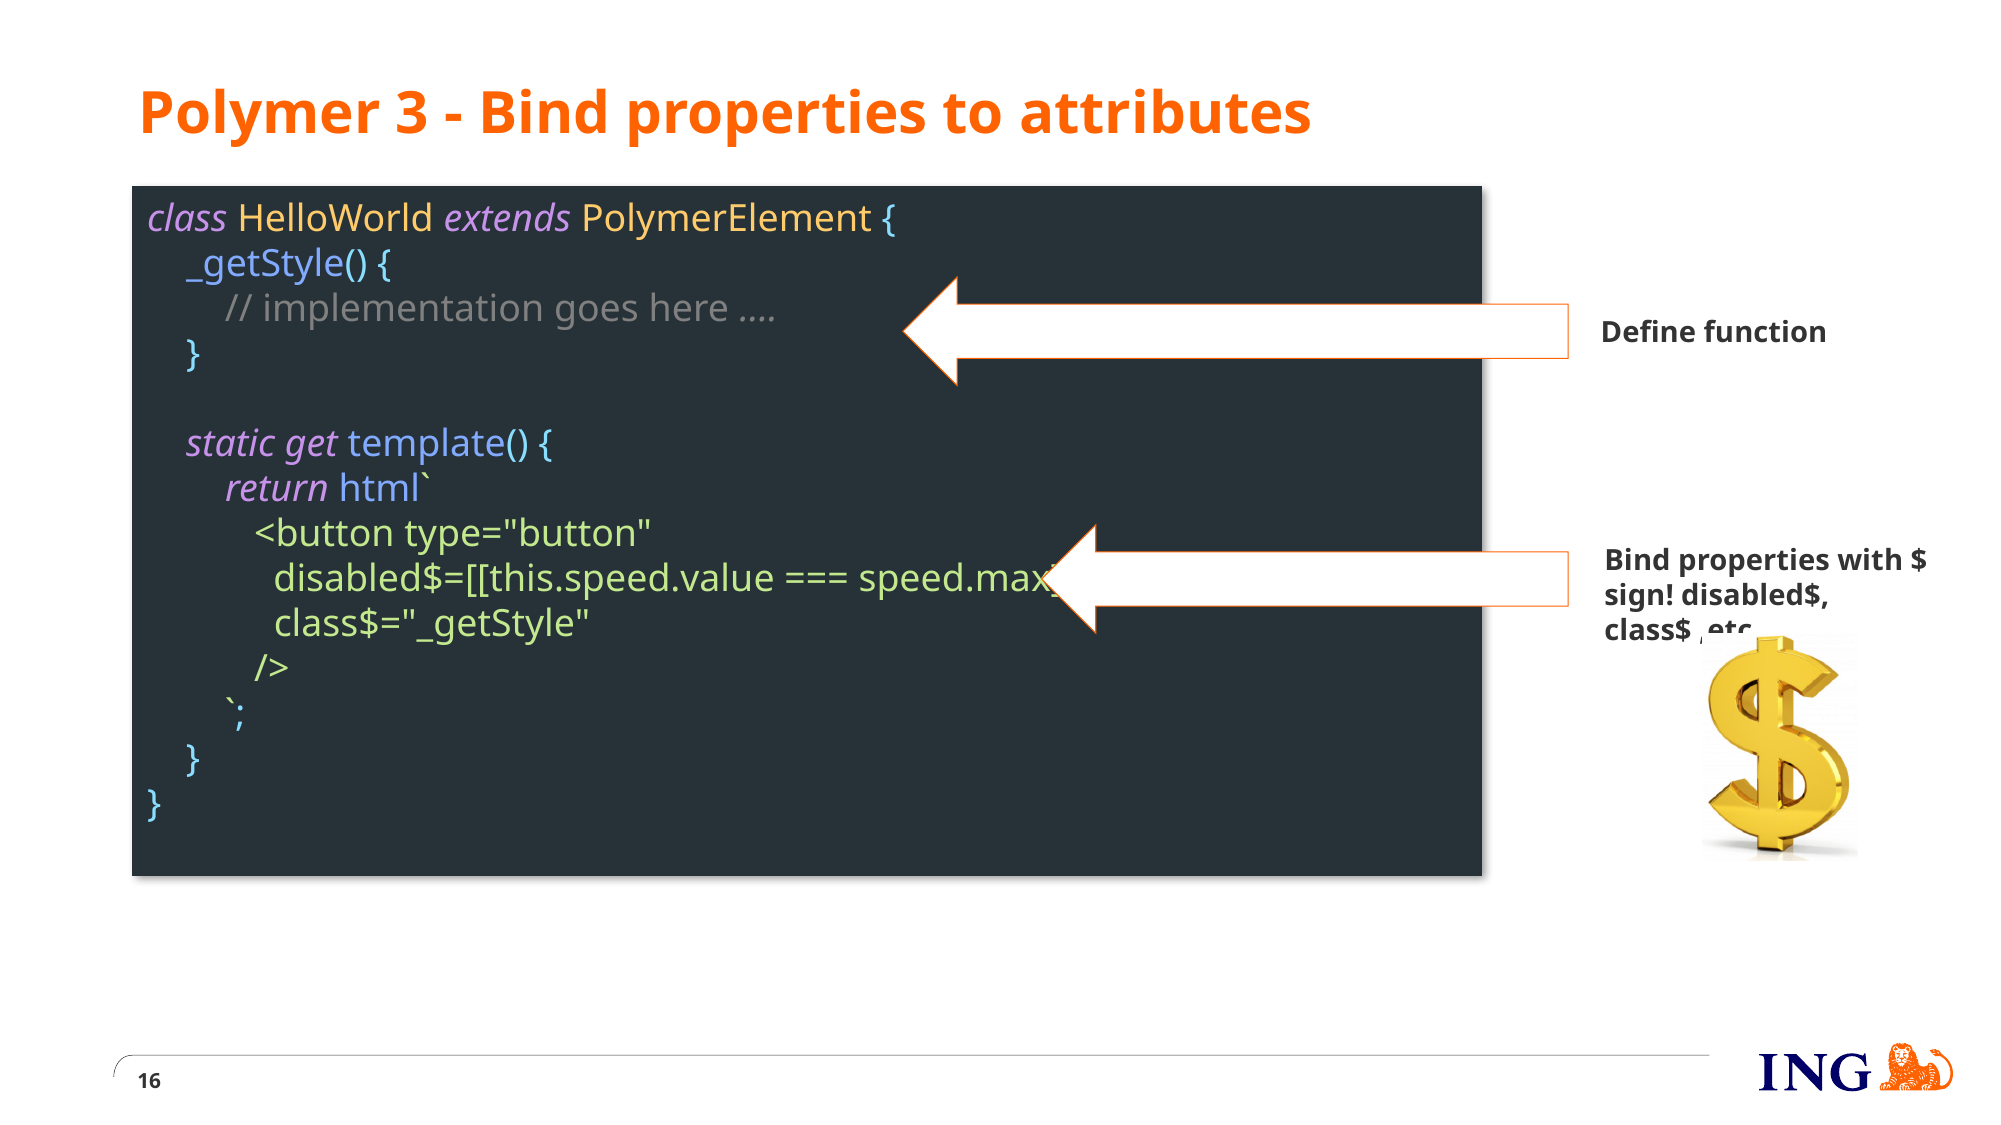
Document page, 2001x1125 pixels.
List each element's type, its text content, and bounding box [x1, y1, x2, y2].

text_box [1040, 522, 1570, 636]
title Polymer 3 - Bind properties to attributes [138, 46, 1858, 187]
text_box class HelloWorld extends PolymerElement { _getStyle() { // implementation goes here …. } static get template() { return html` <button type="button" disabled$=[[this.speed.value === speed.max]] class$="_getStyle" /> `; } } [132, 186, 1482, 876]
text_box [901, 274, 1570, 388]
text_box Define function [1594, 306, 1951, 355]
text_box Bind properties with $ sign! disabled$, class$ ,etc [1598, 534, 1954, 653]
picture [1702, 633, 1858, 861]
slide_number 16 [137, 1065, 219, 1097]
